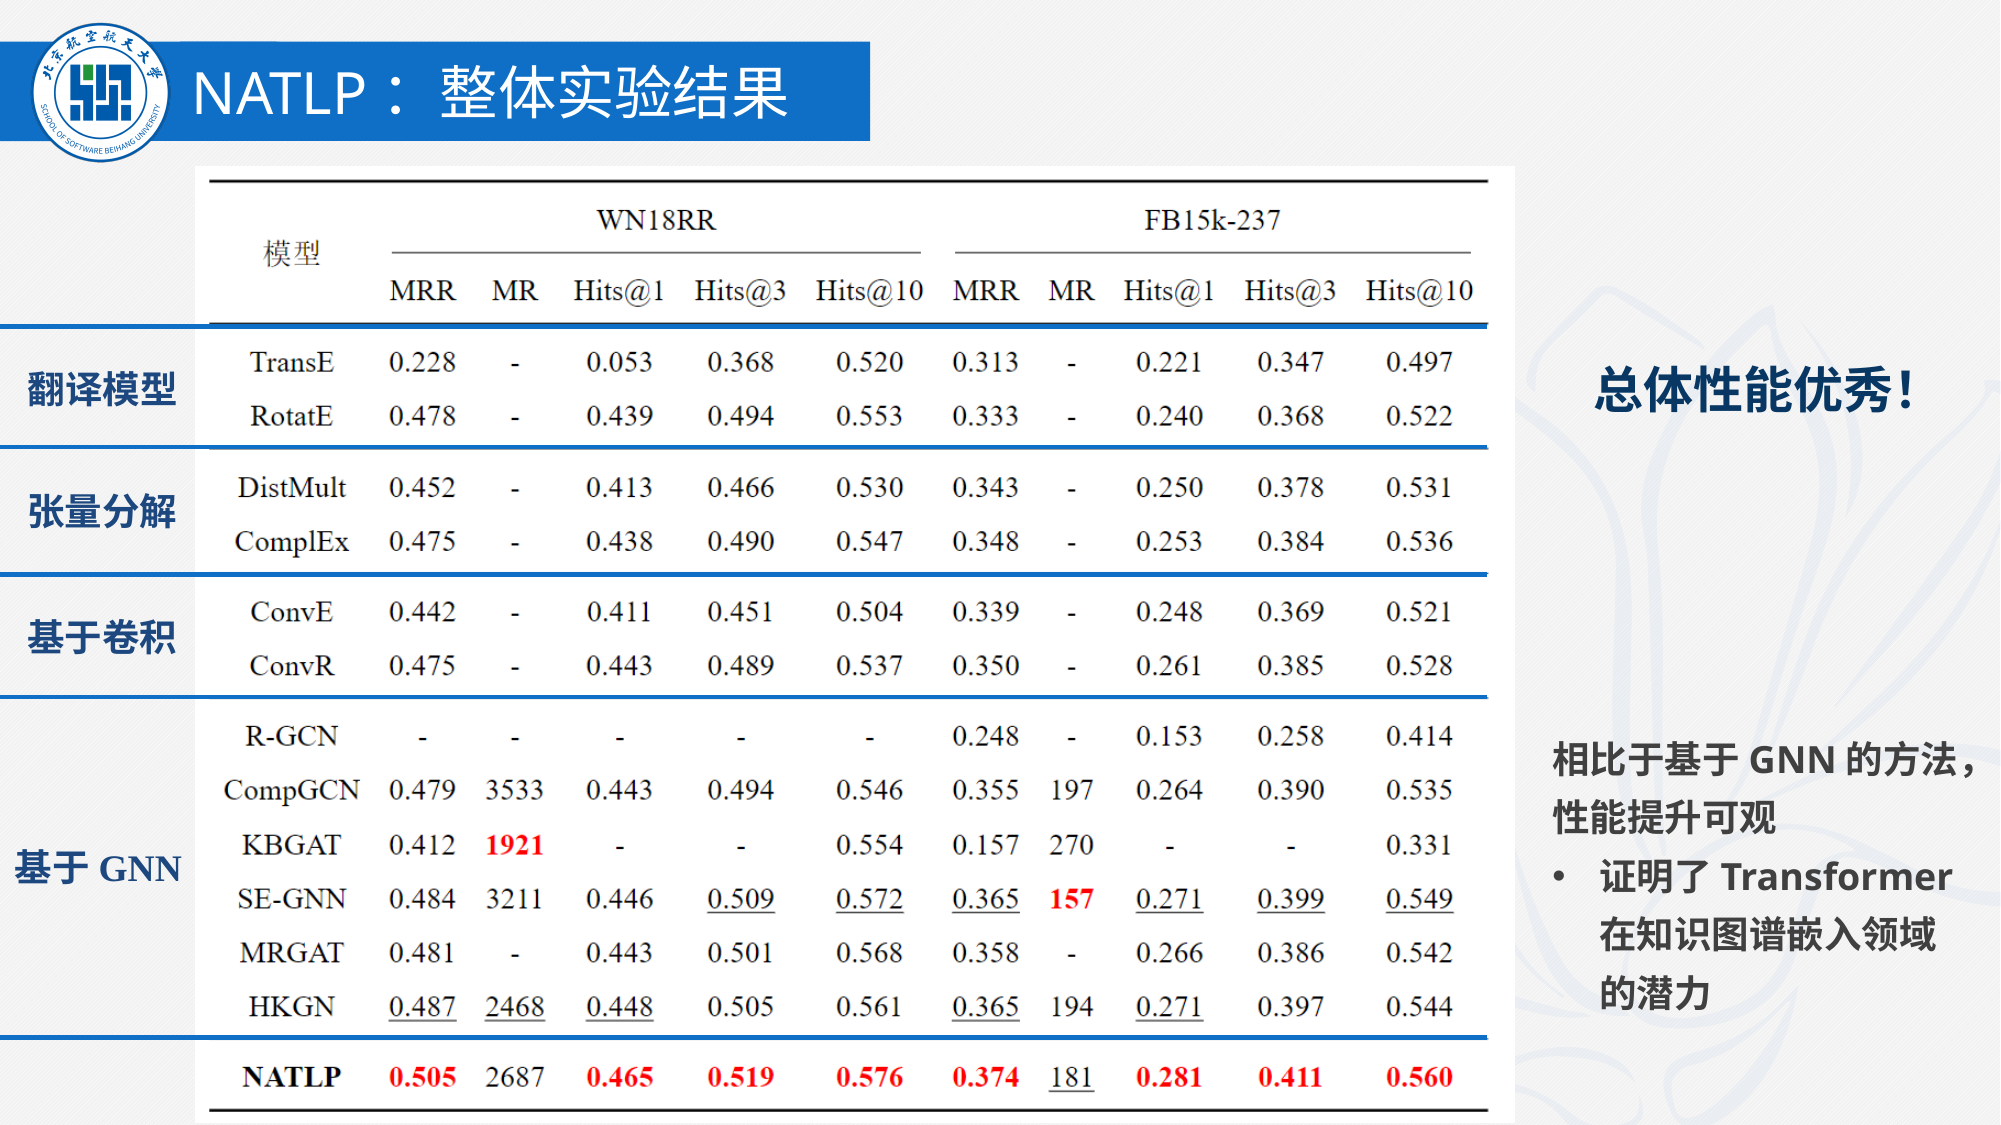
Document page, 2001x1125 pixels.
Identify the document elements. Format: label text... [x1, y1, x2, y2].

text_box 相比于基于GNN的方法，性能提升可观 证明了Transformer在知识图谱嵌入领域的潜力 [1537, 714, 1975, 1022]
text_box 总体性能优秀！ [1578, 333, 1966, 426]
list NATLP：整体实验结果 [180, 41, 871, 141]
picture [19, 11, 181, 166]
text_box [0, 166, 1515, 1123]
